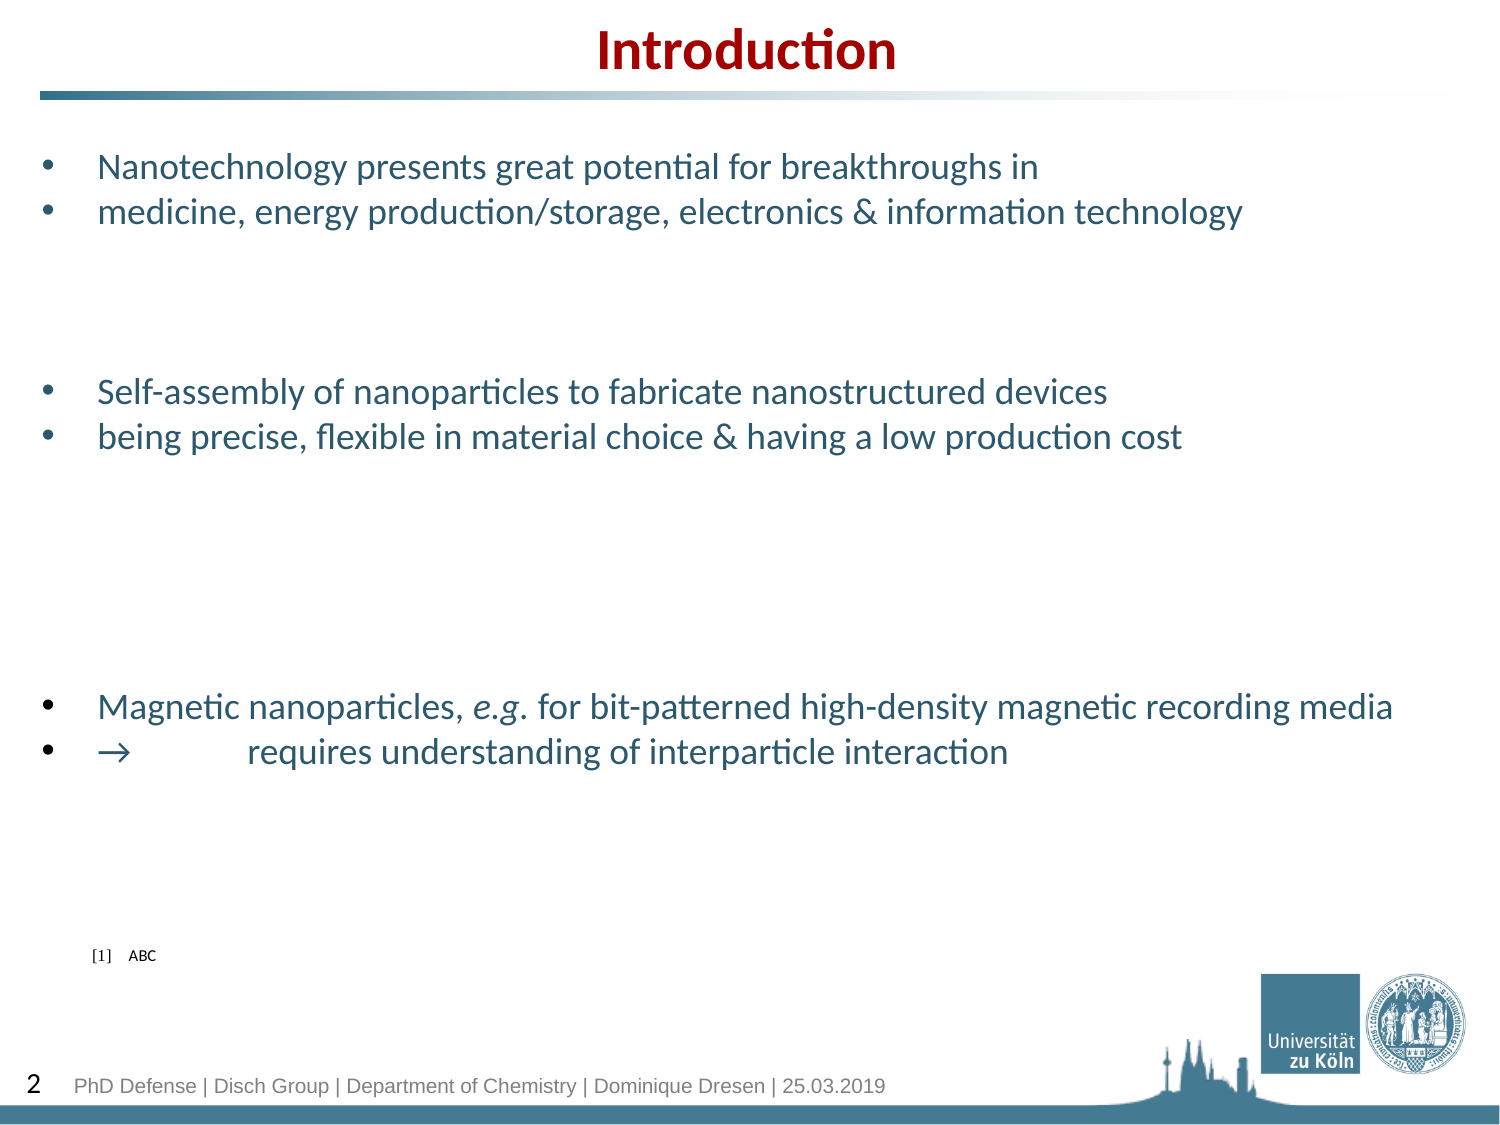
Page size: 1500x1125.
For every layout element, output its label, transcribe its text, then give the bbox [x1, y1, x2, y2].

text_box 1 [26, 1064, 100, 1104]
picture [1059, 969, 1470, 1105]
text_box Introduction [109, 0, 1385, 105]
text_box Nanotechnology presents great potential for breakthroughs in medicine, energy production/storage, electronics & information technology Self-assembly of nanoparticles to fabricate nanostructured devices being precise, flexible in material choice & having a low production cost Magnetic nanoparticles, e.g. for bit-patterned high-density magnetic recording media → requires understanding of interparticle interaction [26, 134, 1455, 794]
text_box [1] ABC [77, 937, 1248, 1065]
